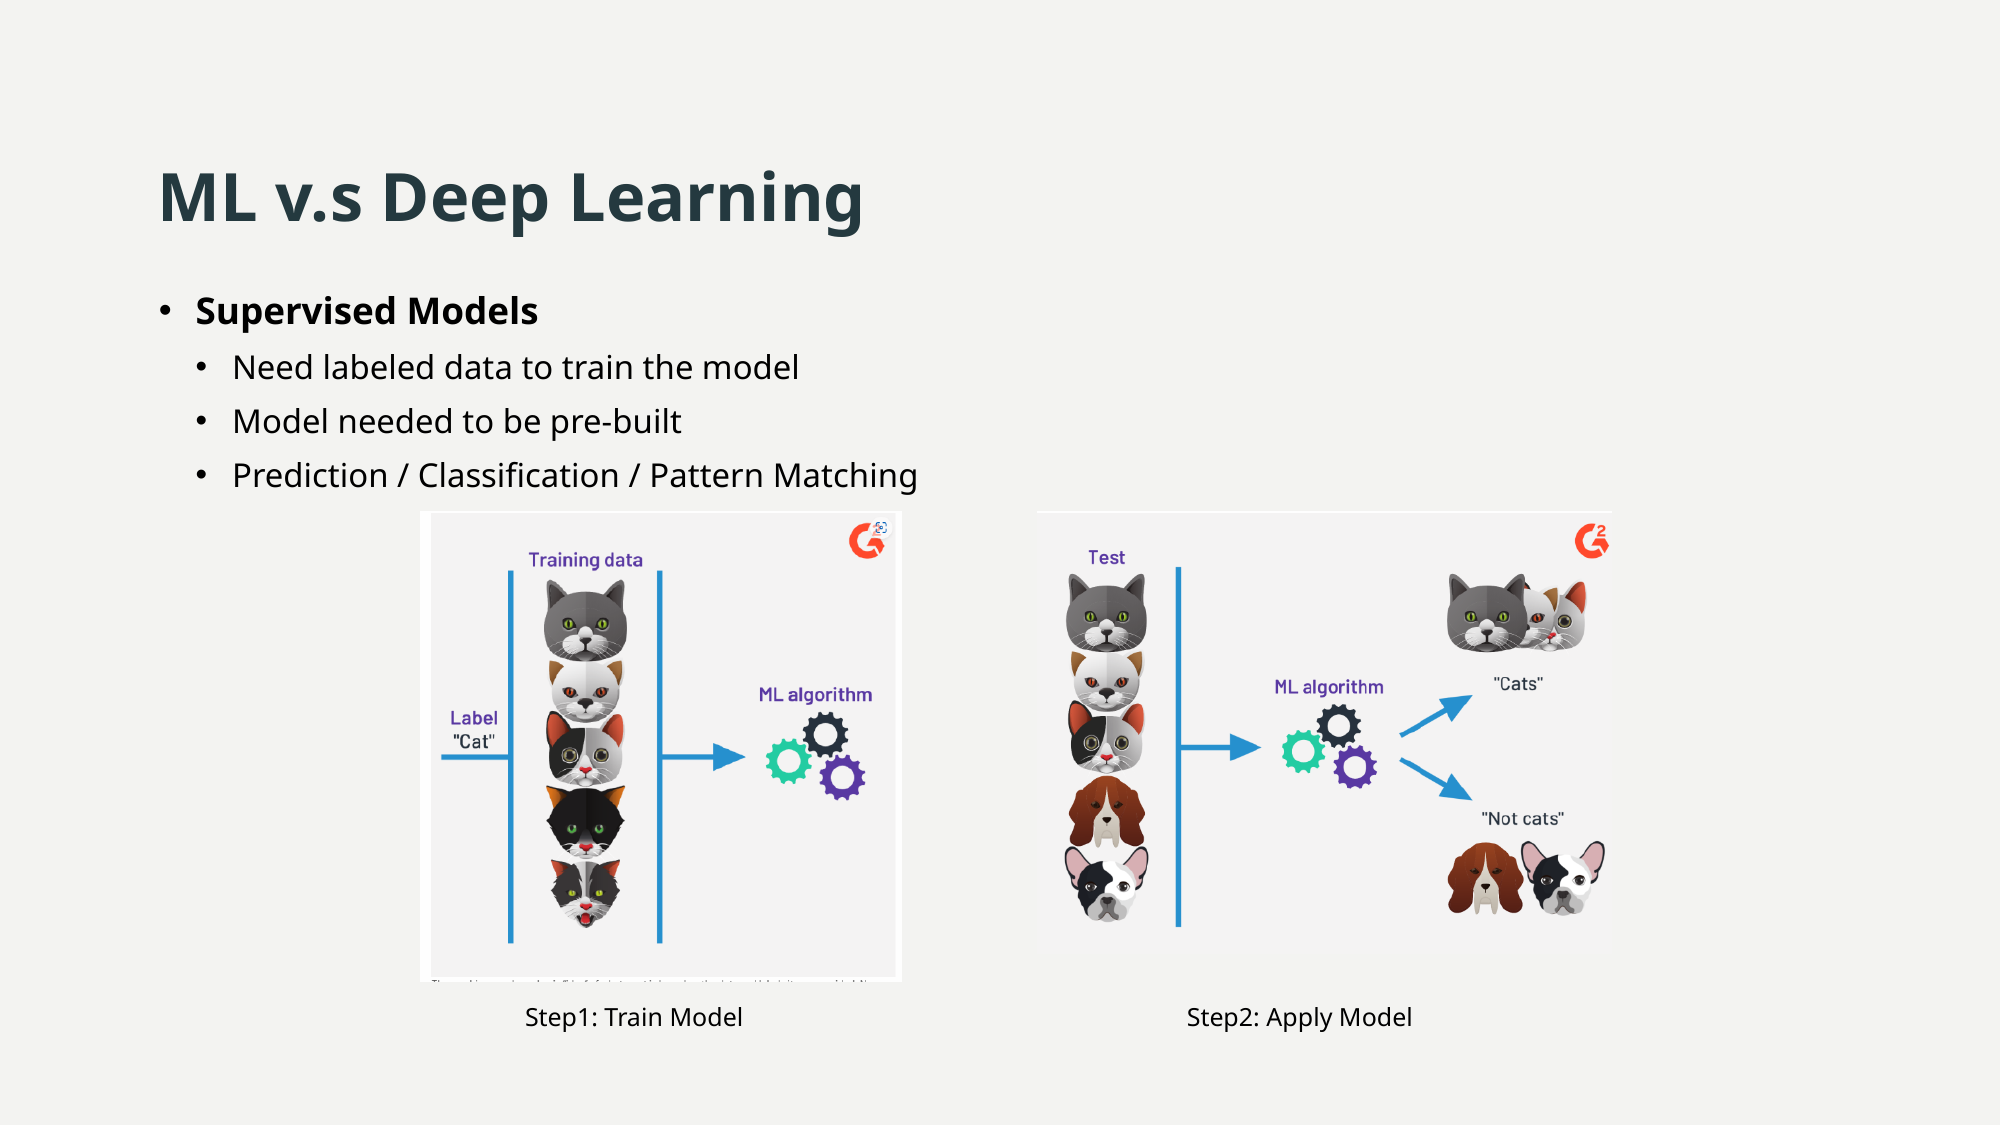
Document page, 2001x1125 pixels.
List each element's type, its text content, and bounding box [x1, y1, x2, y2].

picture [419, 510, 902, 982]
text_box Step1: Train Model [510, 994, 787, 1040]
list Supervised Models Need labeled data to train the model Model needed to be pre-built Prediction / Classification / Pattern Matching [143, 271, 1857, 995]
picture [1036, 510, 1613, 955]
title ML v.s Deep Learning [142, 96, 1858, 243]
text_box Step2: Apply Model [1172, 994, 1449, 1040]
